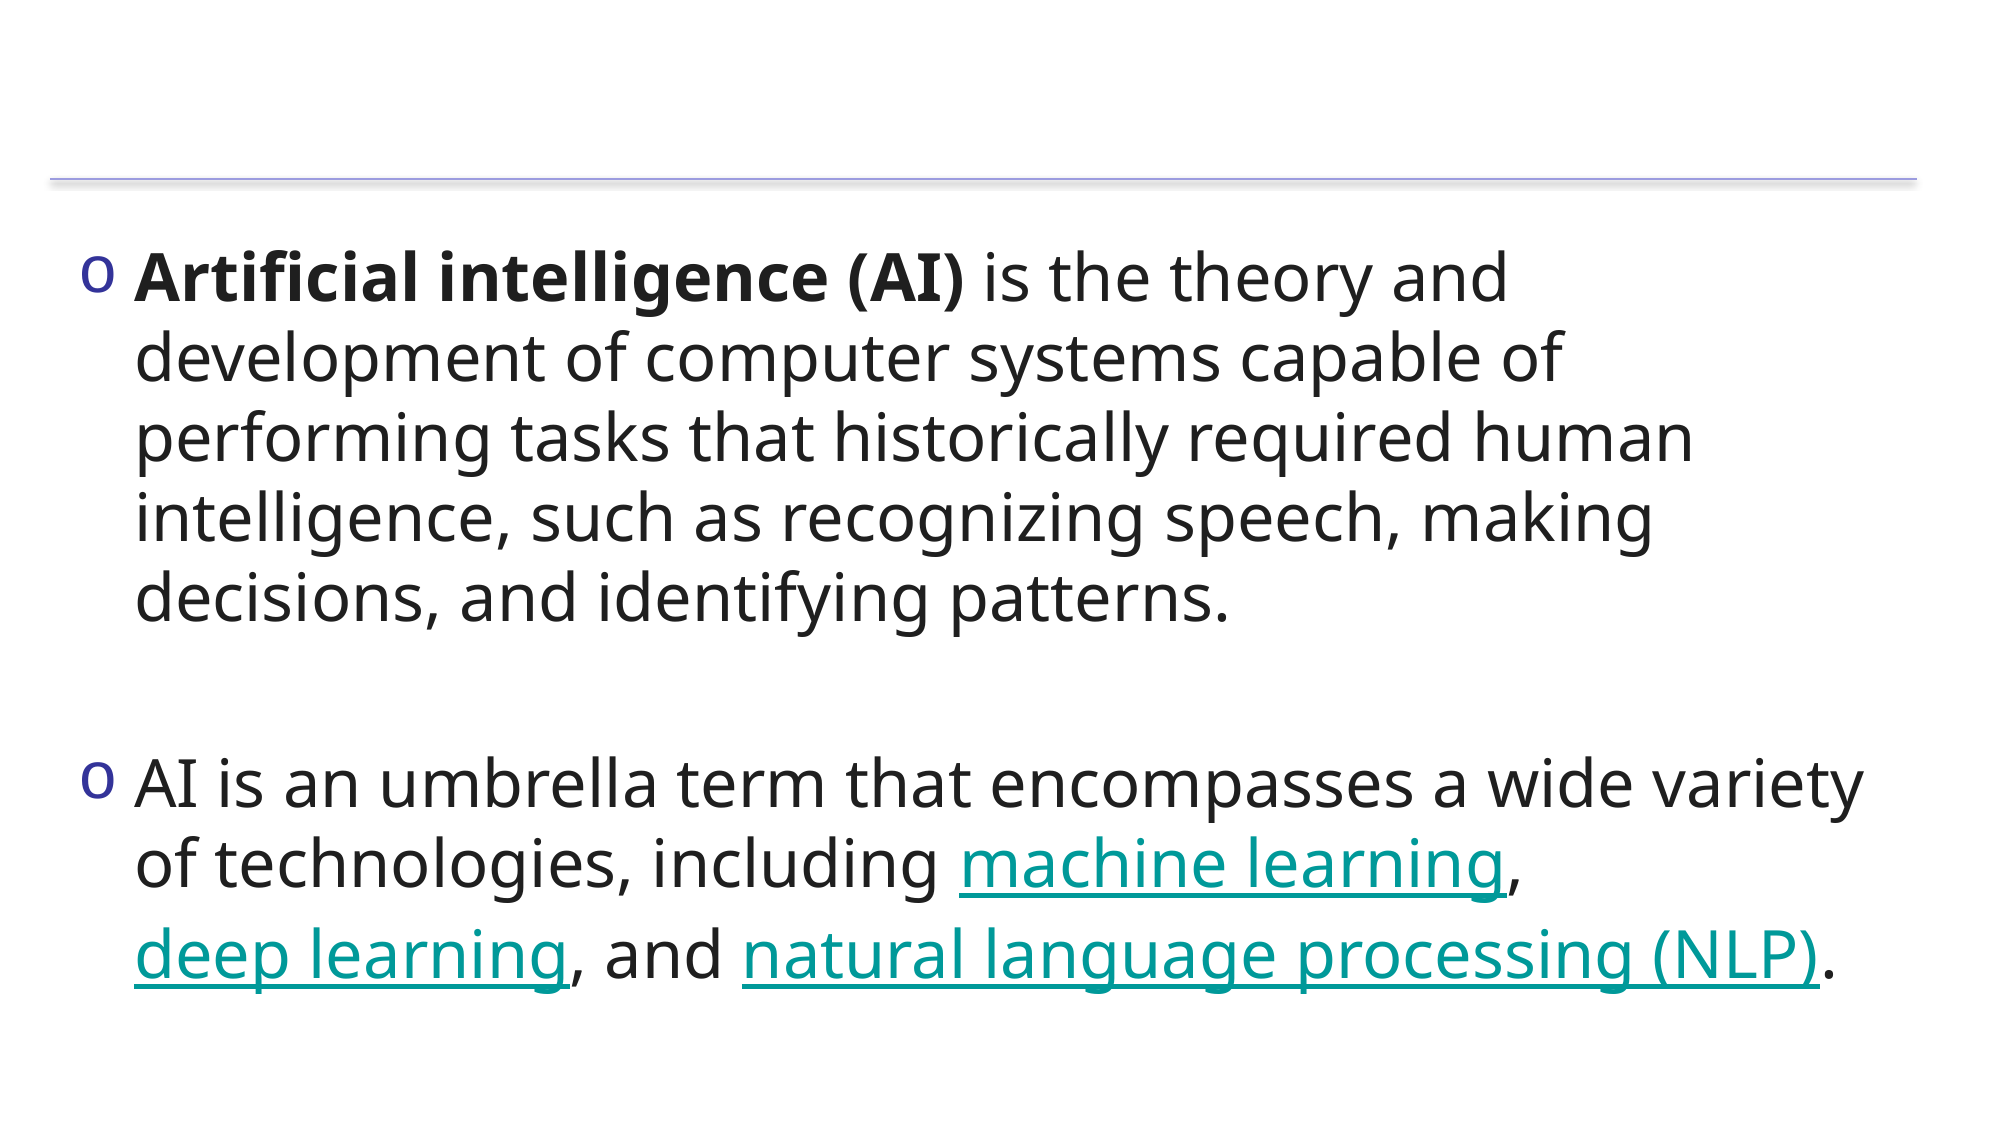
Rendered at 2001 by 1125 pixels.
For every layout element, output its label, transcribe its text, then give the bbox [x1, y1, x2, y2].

list Artificial intelligence (AI) is the theory and development of computer systems capable of performing tasks that historically required human intelligence, such as recognizing speech, making decisions, and identifying patterns. AI is an umbrella term that encompasses a wide variety of technologies, including machine learning, deep learning, and natural language processing (NLP). [66, 228, 1934, 1006]
